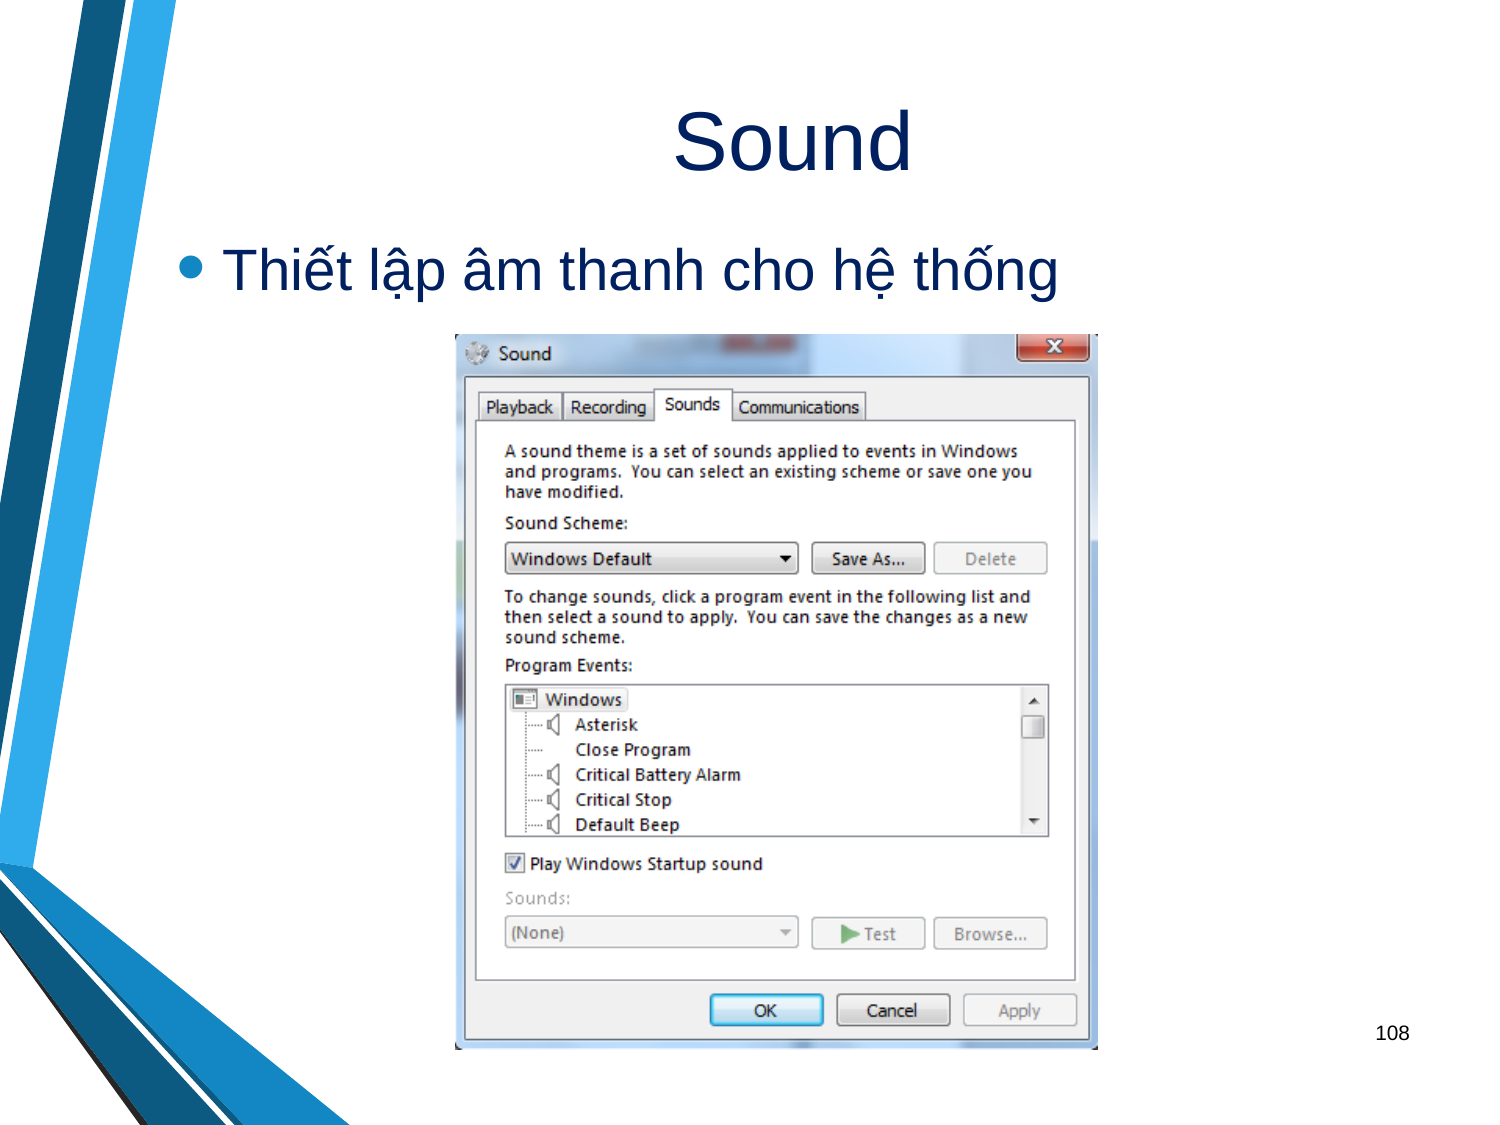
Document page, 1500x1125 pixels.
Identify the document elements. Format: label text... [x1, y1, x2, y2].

list Thiết lập âm thanh cho hệ thống [161, 224, 1425, 985]
title Sound [161, 75, 1425, 200]
slide_number 108 [1354, 1001, 1425, 1062]
picture [454, 334, 1098, 1051]
